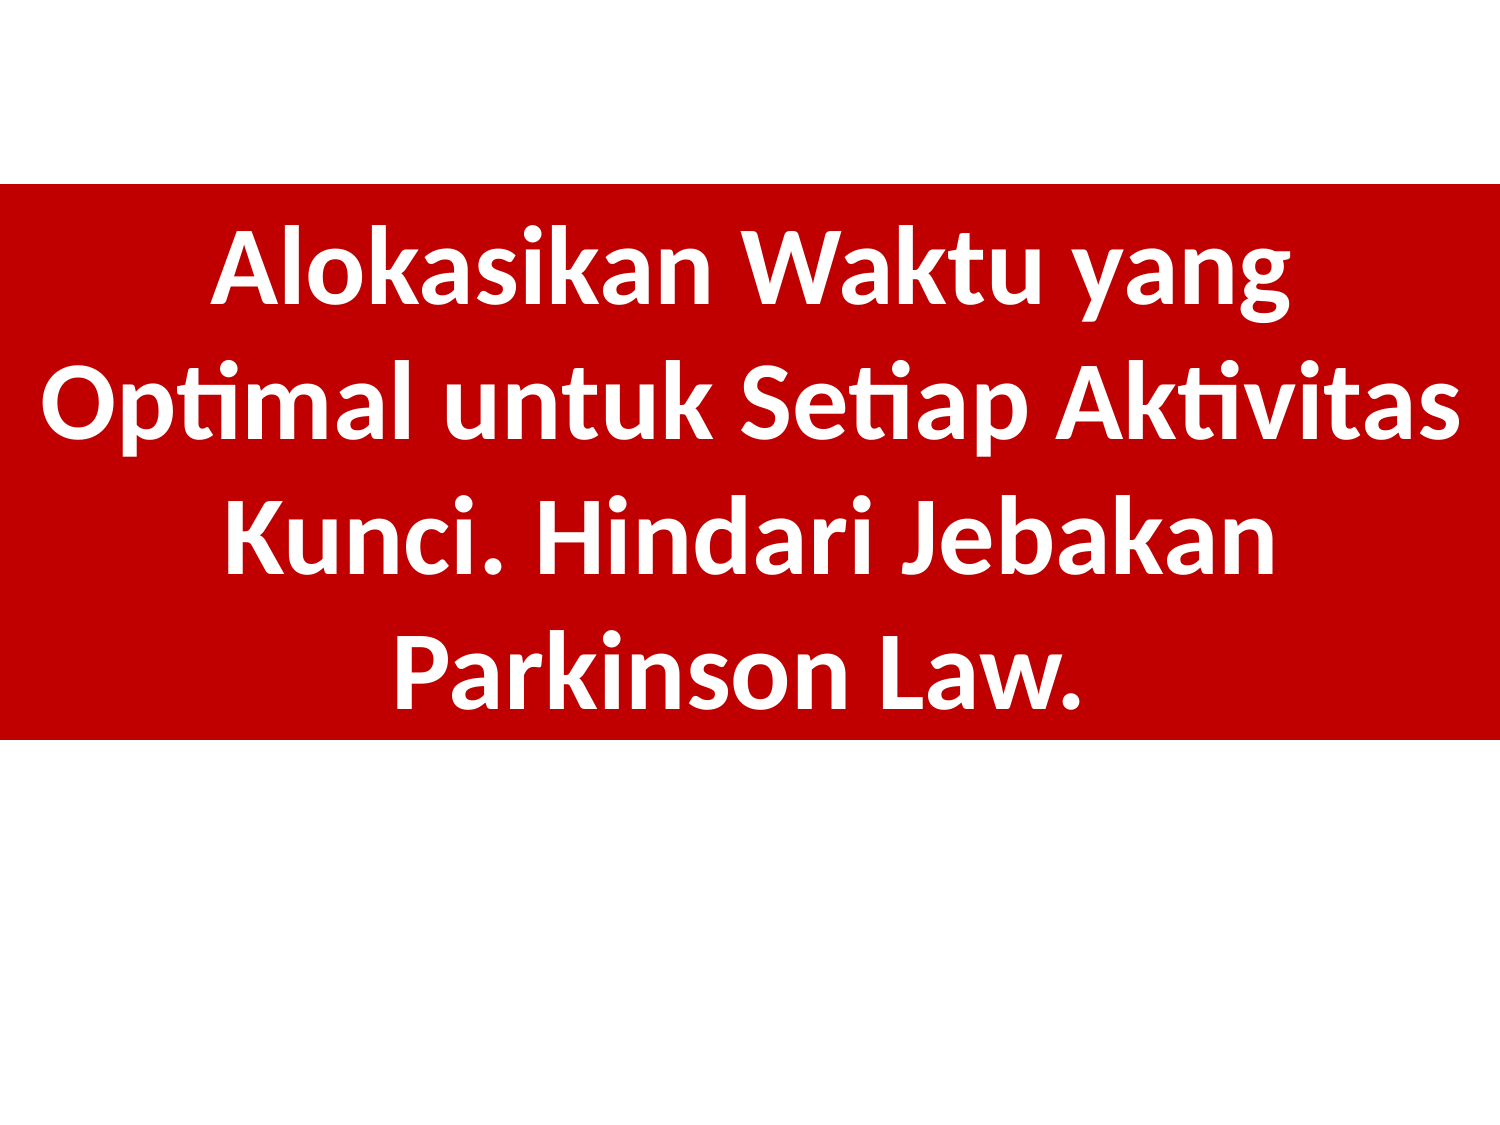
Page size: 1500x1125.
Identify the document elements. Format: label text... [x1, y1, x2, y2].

text_box Alokasikan Waktu yang Optimal untuk Setiap Aktivitas Kunci. Hindari Jebakan Parkinson Law. [0, 184, 1500, 740]
